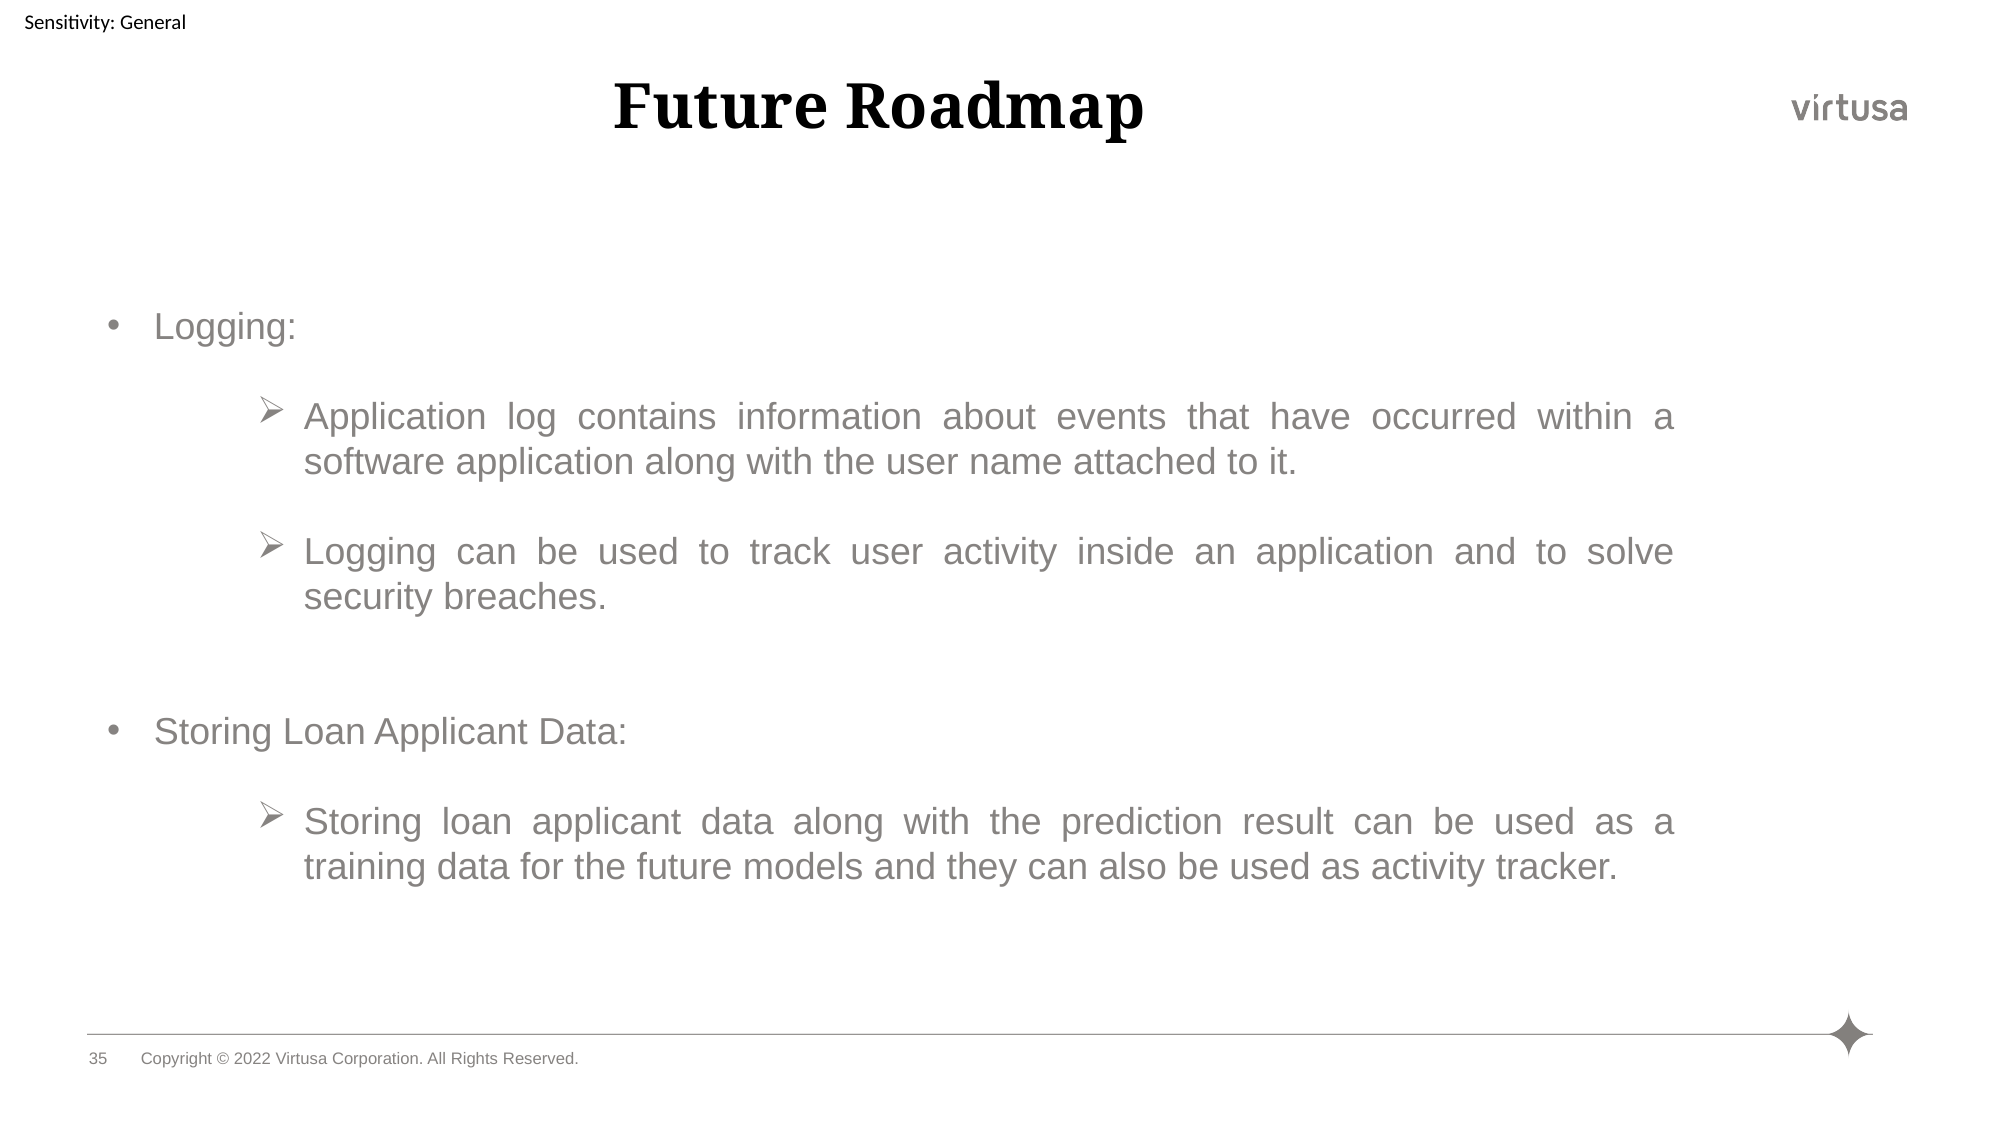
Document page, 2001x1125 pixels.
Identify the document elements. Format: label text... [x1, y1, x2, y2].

title Future Roadmap [92, 75, 1667, 230]
picture [1791, 94, 1907, 121]
text_box Logging: Application log contains information about events that have occurred within a software application along with the user name attached to it. Logging can be used to track user activity inside an application and to solve security breaches. Storing Loan Applicant Data: Storing loan applicant data along with the prediction result can be used as a training data for the future models and they can also be used as activity tracker. [92, 294, 1690, 940]
